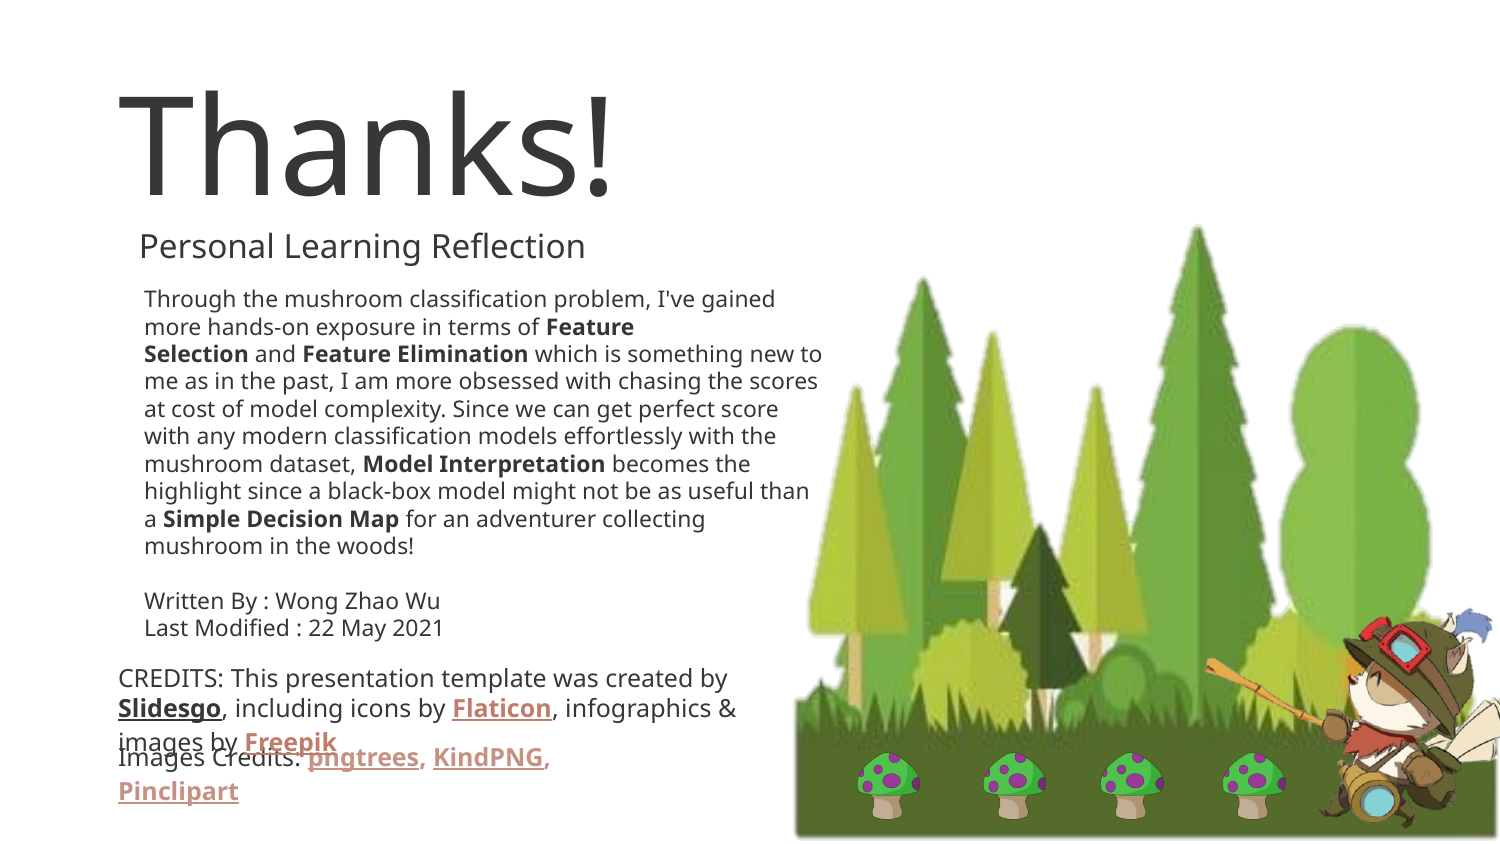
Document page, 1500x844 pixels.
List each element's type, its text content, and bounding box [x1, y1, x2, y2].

subtitle Images Credits: pngtrees, KindPNG, Pinclipart [118, 753, 616, 799]
title Thanks! [118, 72, 744, 209]
subtitle Personal Learning Reflection [118, 214, 616, 278]
subtitle CREDITS: This presentation template was created by Slidesgo, including icons by Flaticon, infographics & images by Freepik [118, 670, 744, 753]
text_box Through the mushroom classification problem, I've gained more hands-on exposure in terms of Feature Selection and Feature Elimination which is something new to me as in the past, I am more obsessed with chasing the scores at cost of model complexity. Since we can get perfect score with any modern classification models effortlessly with the mushroom dataset, Model Interpretation becomes the highlight since a black-box model might not be as useful than a Simple Decision Map for an adventurer collecting mushroom in the woods! Written By : Wong Zhao Wu Last Modified : 22 May 2021 [129, 277, 744, 649]
picture [749, 58, 1500, 844]
